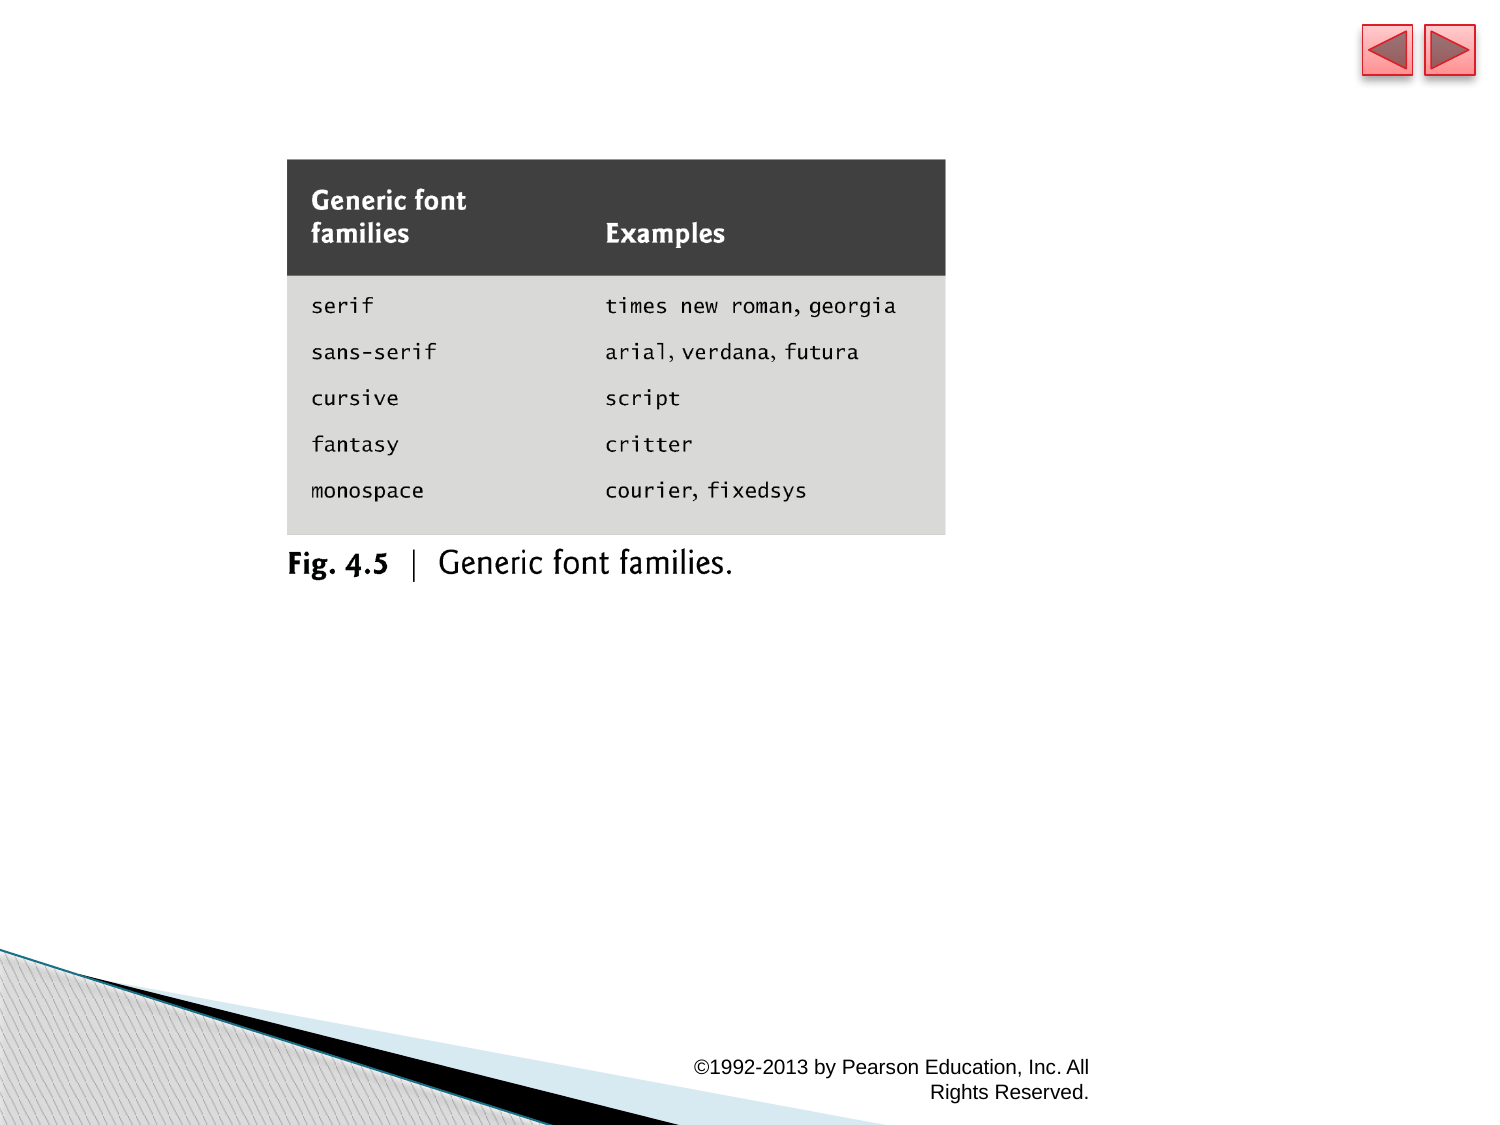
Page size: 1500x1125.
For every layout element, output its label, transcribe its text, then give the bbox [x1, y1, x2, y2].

picture [0, 106, 1500, 1018]
footer ©1992-2013 by Pearson Education, Inc. All Rights Reserved. [650, 1051, 1105, 1112]
